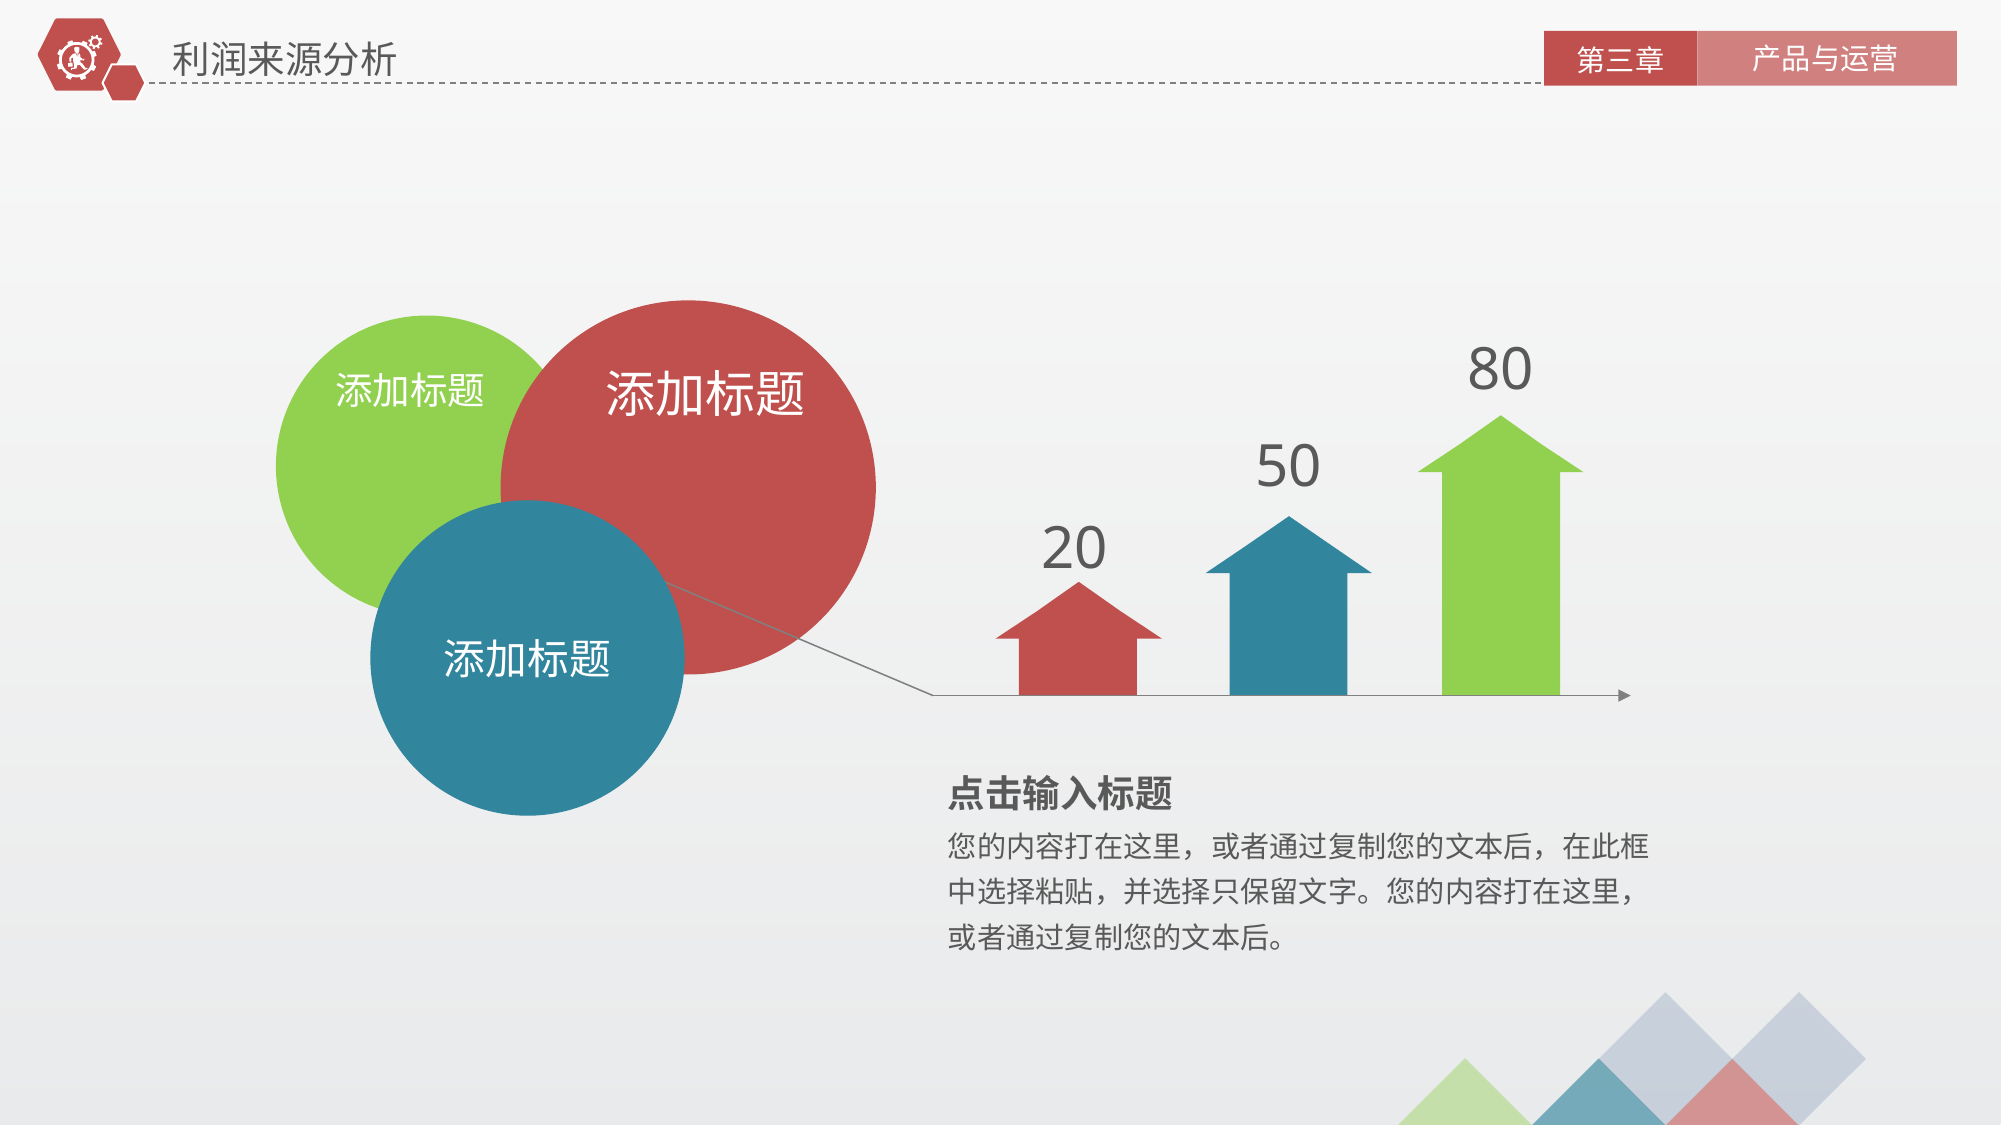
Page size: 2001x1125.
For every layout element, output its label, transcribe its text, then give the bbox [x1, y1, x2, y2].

text_box [1596, 989, 1732, 1125]
text_box 添加标题 [275, 315, 542, 609]
text_box 20 [1027, 502, 1124, 588]
text_box [1542, 29, 1695, 82]
text_box 50 [1240, 421, 1337, 506]
text_box [1671, 1063, 1794, 1125]
text_box 80 [1452, 324, 1549, 409]
text_box 您的内容打在这里，或者通过复制您的文本后，在此框中选择粘贴，并选择只保留文字。您的内容打在这里，或者通过复制您的文本后。 [933, 810, 1688, 962]
text_box [1396, 1056, 1532, 1125]
text_box [1695, 29, 1959, 88]
text_box [37, 18, 121, 91]
text_box 添加标题 [370, 500, 678, 816]
text_box [1544, 83, 1695, 88]
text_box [539, 528, 934, 696]
text_box 点击输入标题 [933, 770, 1391, 810]
text_box [1205, 516, 1373, 695]
text_box 第三章 [1544, 36, 1698, 83]
text_box 产品与运营 [1695, 34, 1956, 82]
text_box [56, 34, 103, 81]
text_box [1529, 1058, 1660, 1125]
text_box [1417, 415, 1584, 695]
text_box 添加标题 [500, 300, 876, 527]
text_box [995, 588, 1163, 695]
text_box 利润来源分析 [161, 30, 469, 82]
text_box [100, 62, 148, 104]
text_box [1730, 989, 1869, 1125]
